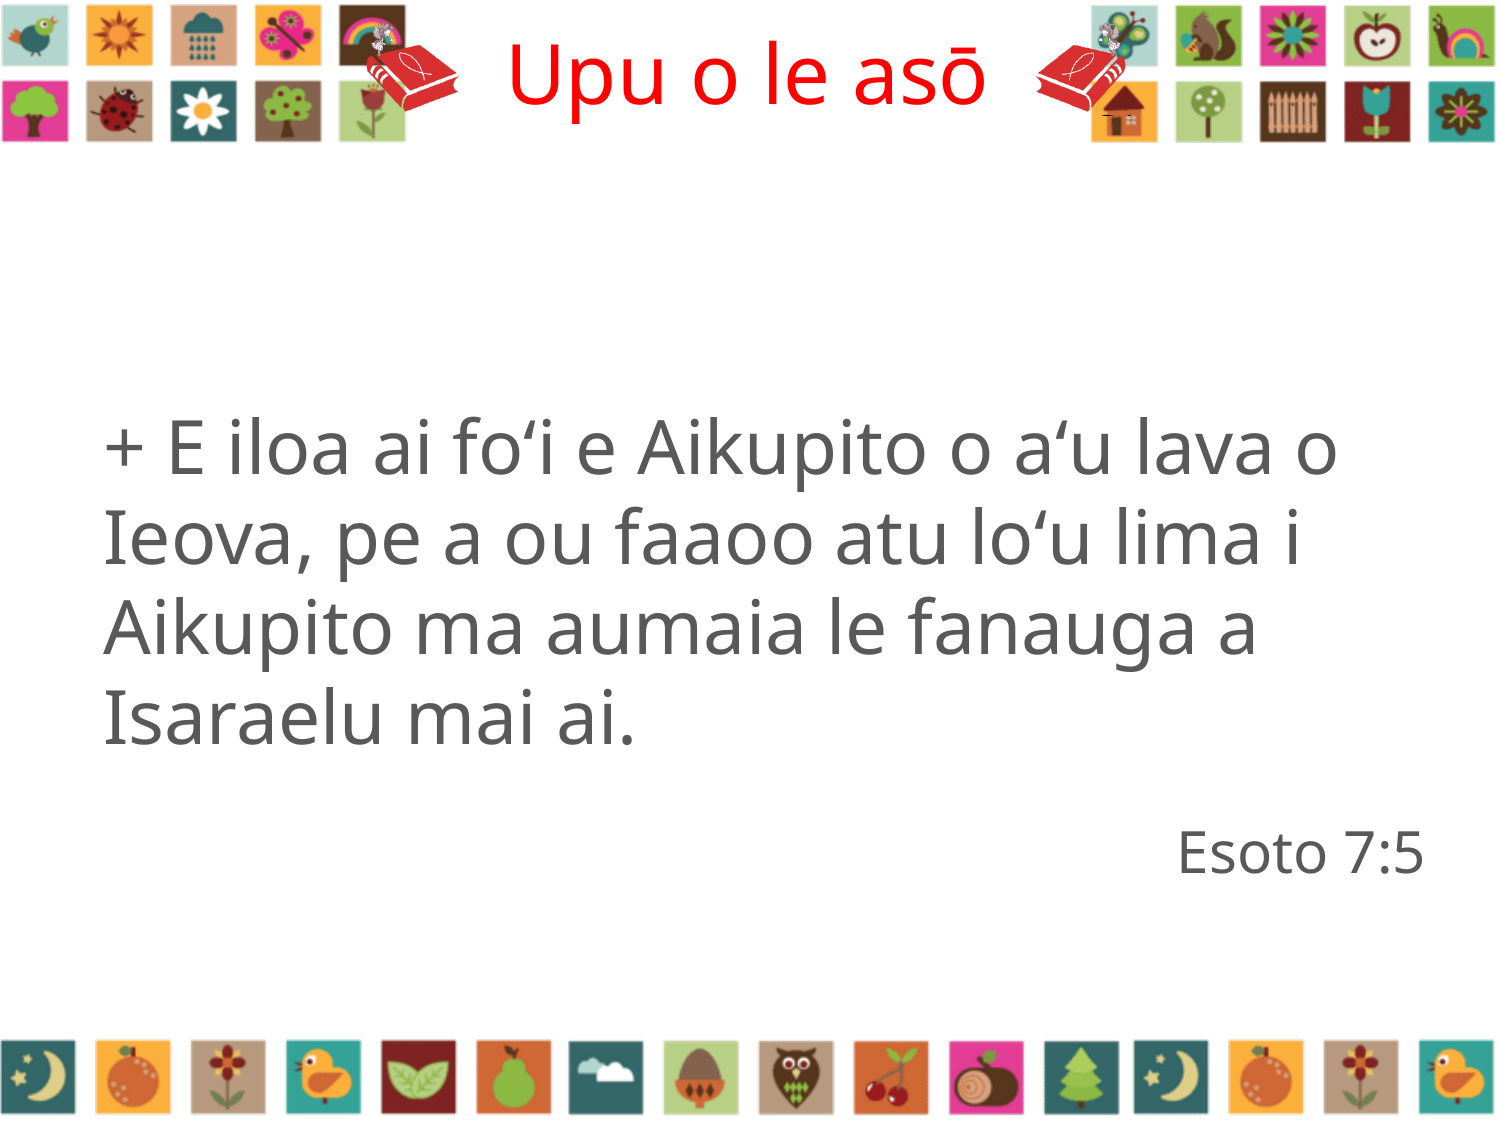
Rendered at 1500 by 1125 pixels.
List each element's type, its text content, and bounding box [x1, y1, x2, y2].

text_box Esoto 7:5 [808, 807, 1441, 893]
picture [1003, 3, 1500, 150]
text_box + E iloa ai foʻi e Aikupito o aʻu lava o Ieova, pe a ou faaoo atu loʻu lima i Aikupito ma aumaia le fanauga a Isaraelu mai ai. [88, 302, 1436, 768]
picture [0, 3, 491, 150]
text_box Upu o le asō [425, 13, 1078, 129]
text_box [0, 1028, 1500, 1118]
